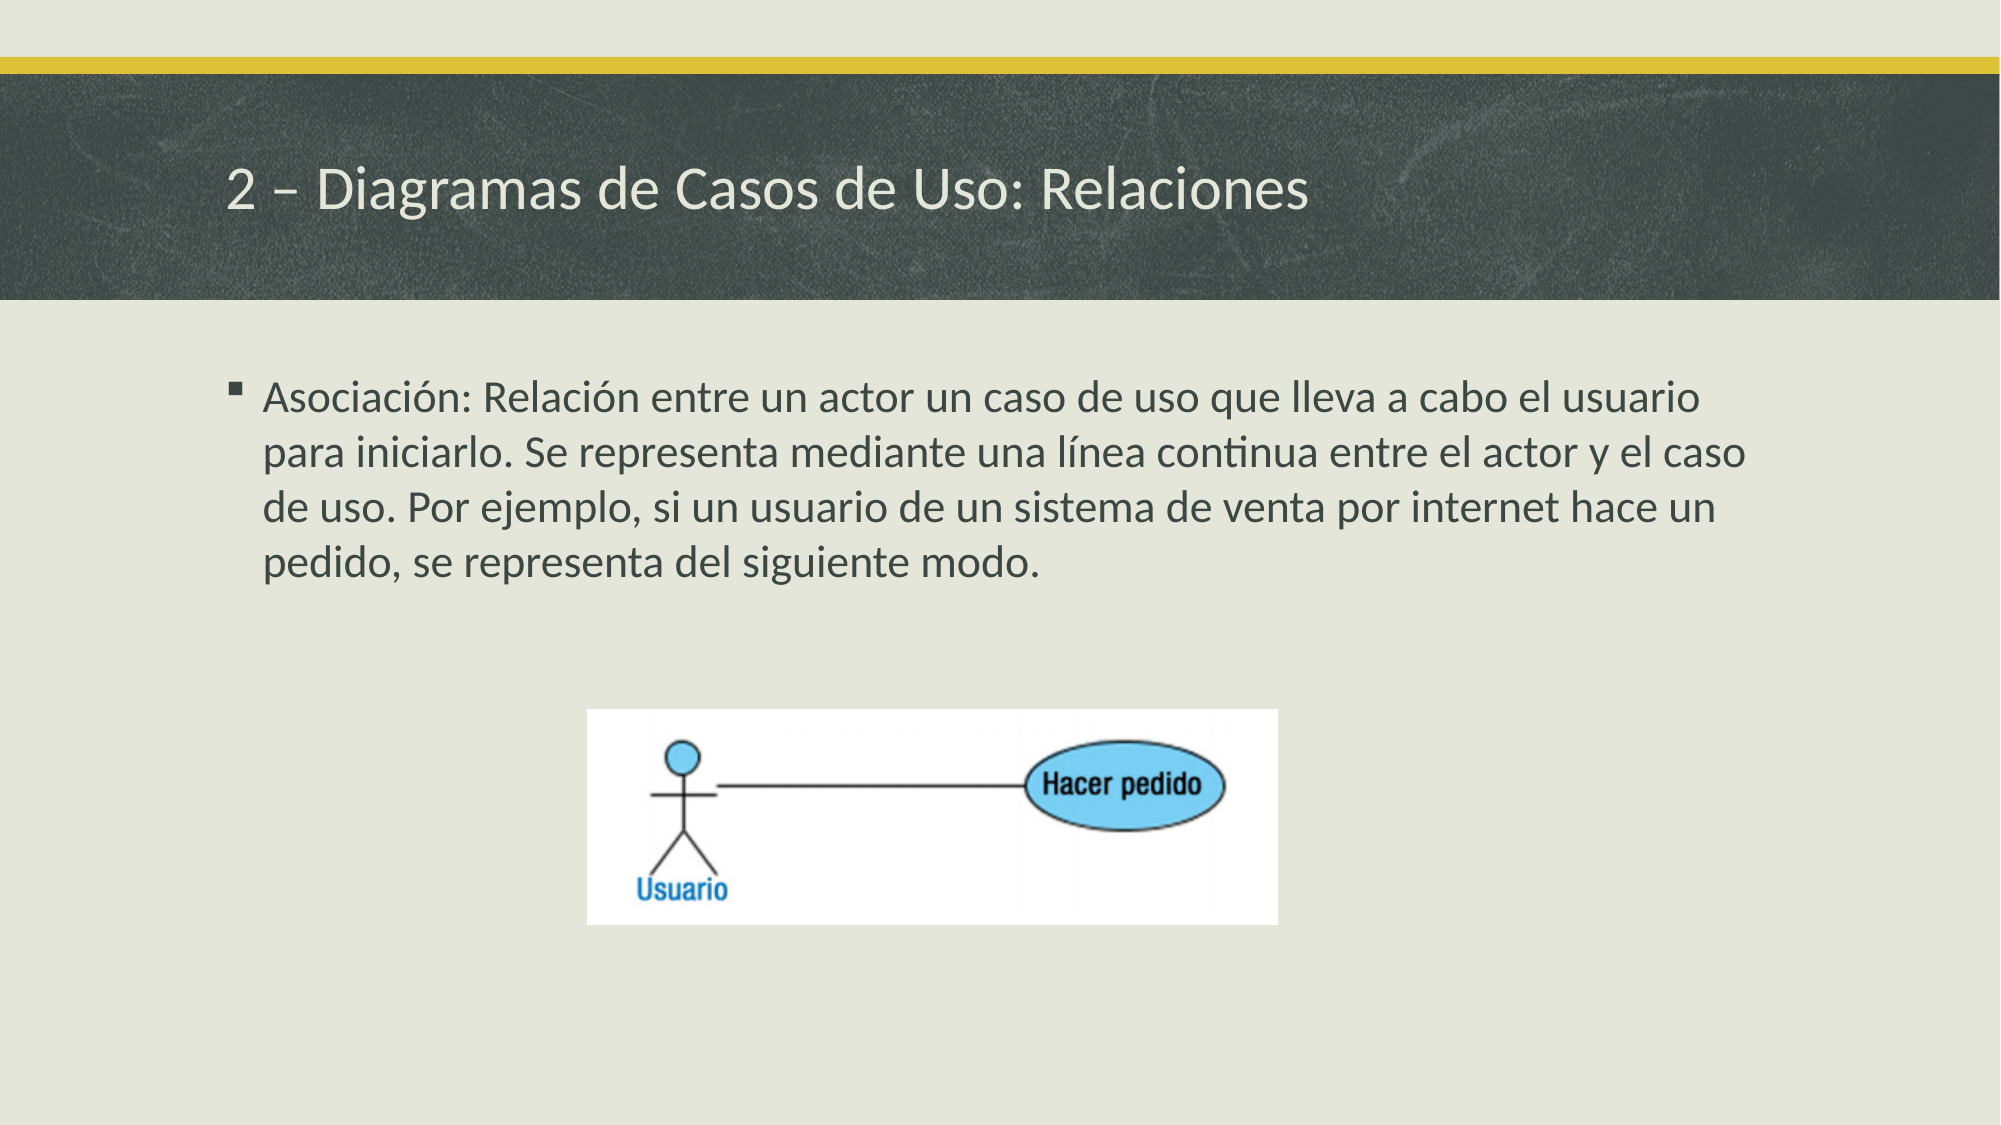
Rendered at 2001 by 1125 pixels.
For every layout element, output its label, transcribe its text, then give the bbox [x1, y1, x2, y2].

picture [587, 709, 1278, 925]
title 2 – Diagramas de Casos de Uso: Relaciones [210, 76, 1790, 300]
list Asociación: Relación entre un actor un caso de uso que lleva a cabo el usuario para iniciarlo. Se representa mediante una línea continua entre el actor y el caso de uso. Por ejemplo, si un usuario de un sistema de venta por internet hace un pedido, se representa del siguiente modo. [210, 359, 1790, 1079]
picture [0, 74, 2000, 300]
